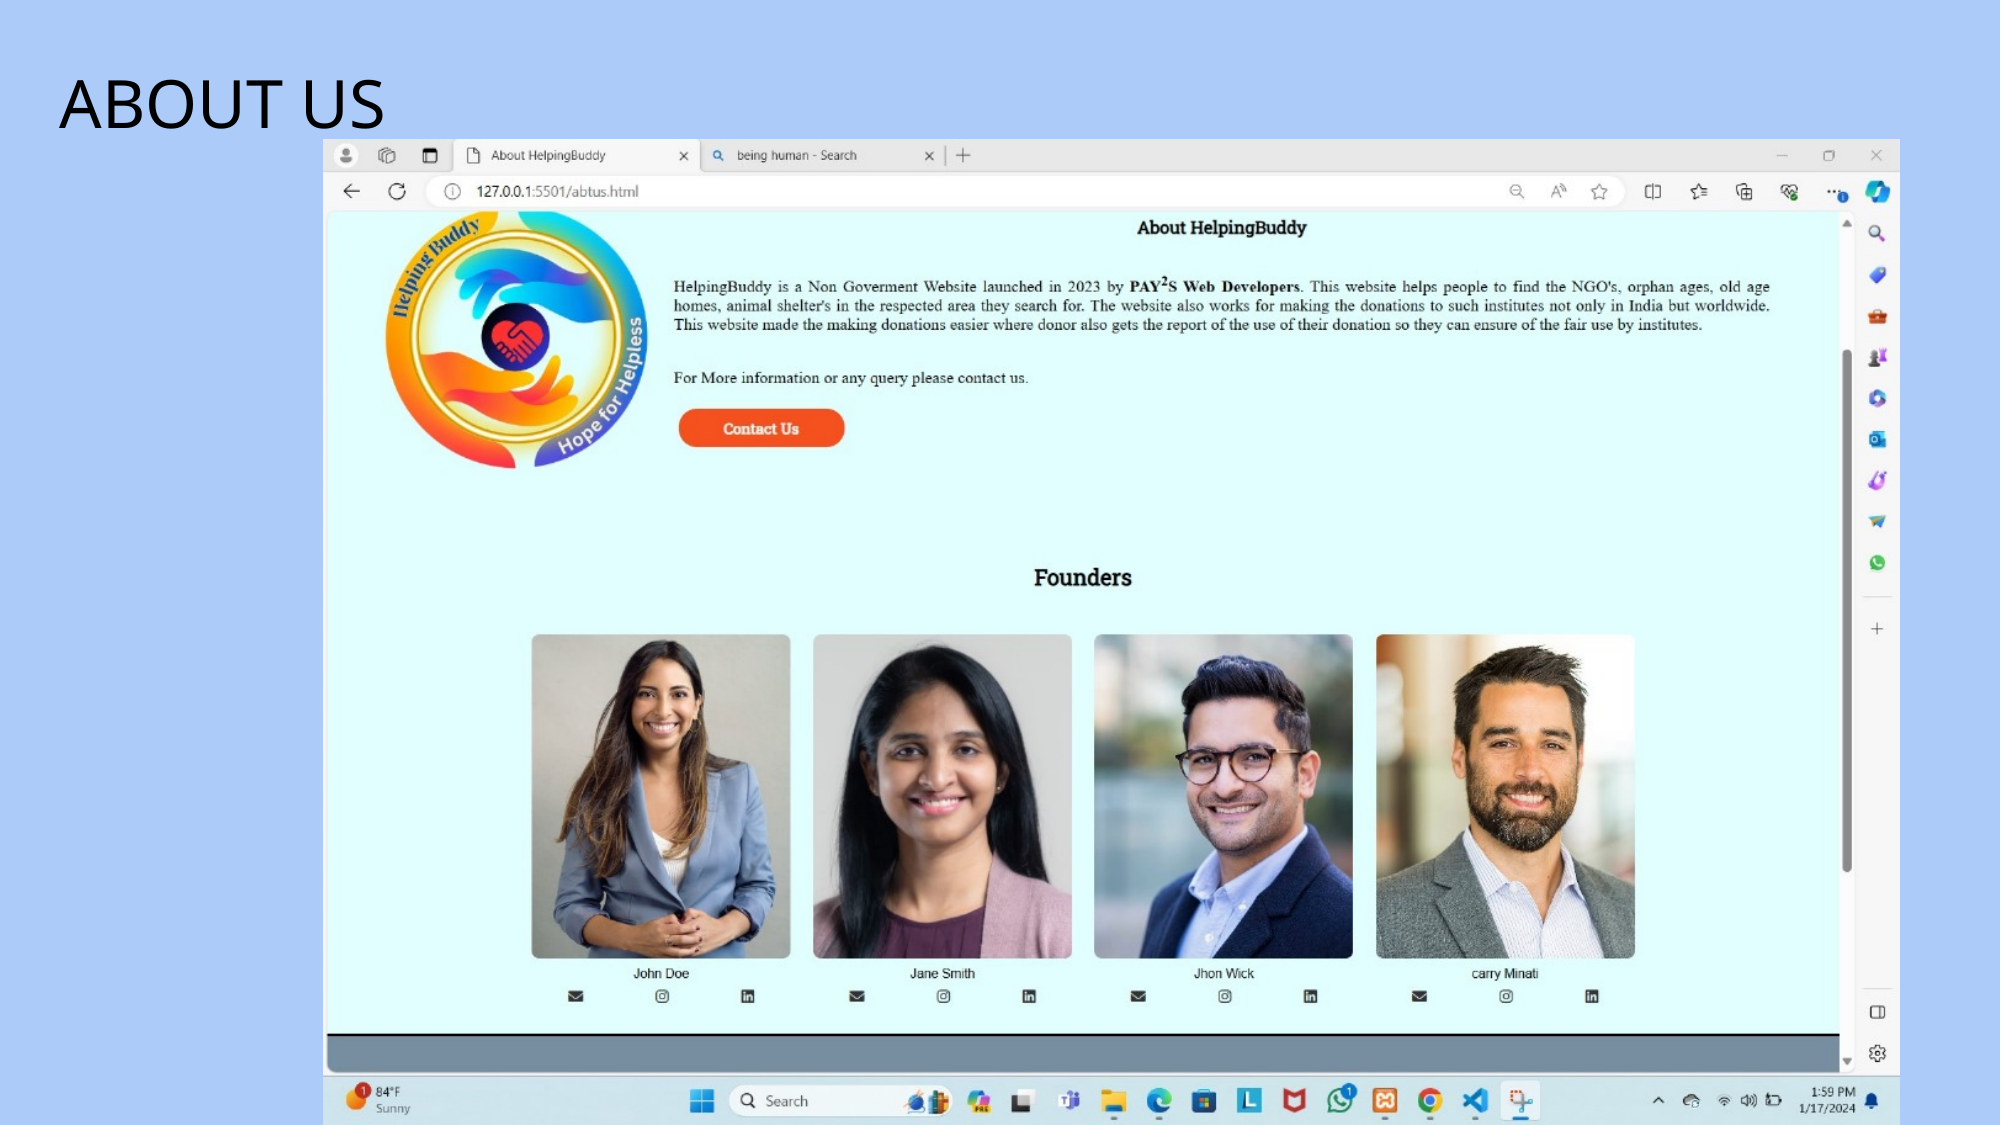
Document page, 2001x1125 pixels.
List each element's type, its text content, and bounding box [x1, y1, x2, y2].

text_box ABOUT US [44, 54, 419, 150]
picture [323, 139, 1900, 1125]
